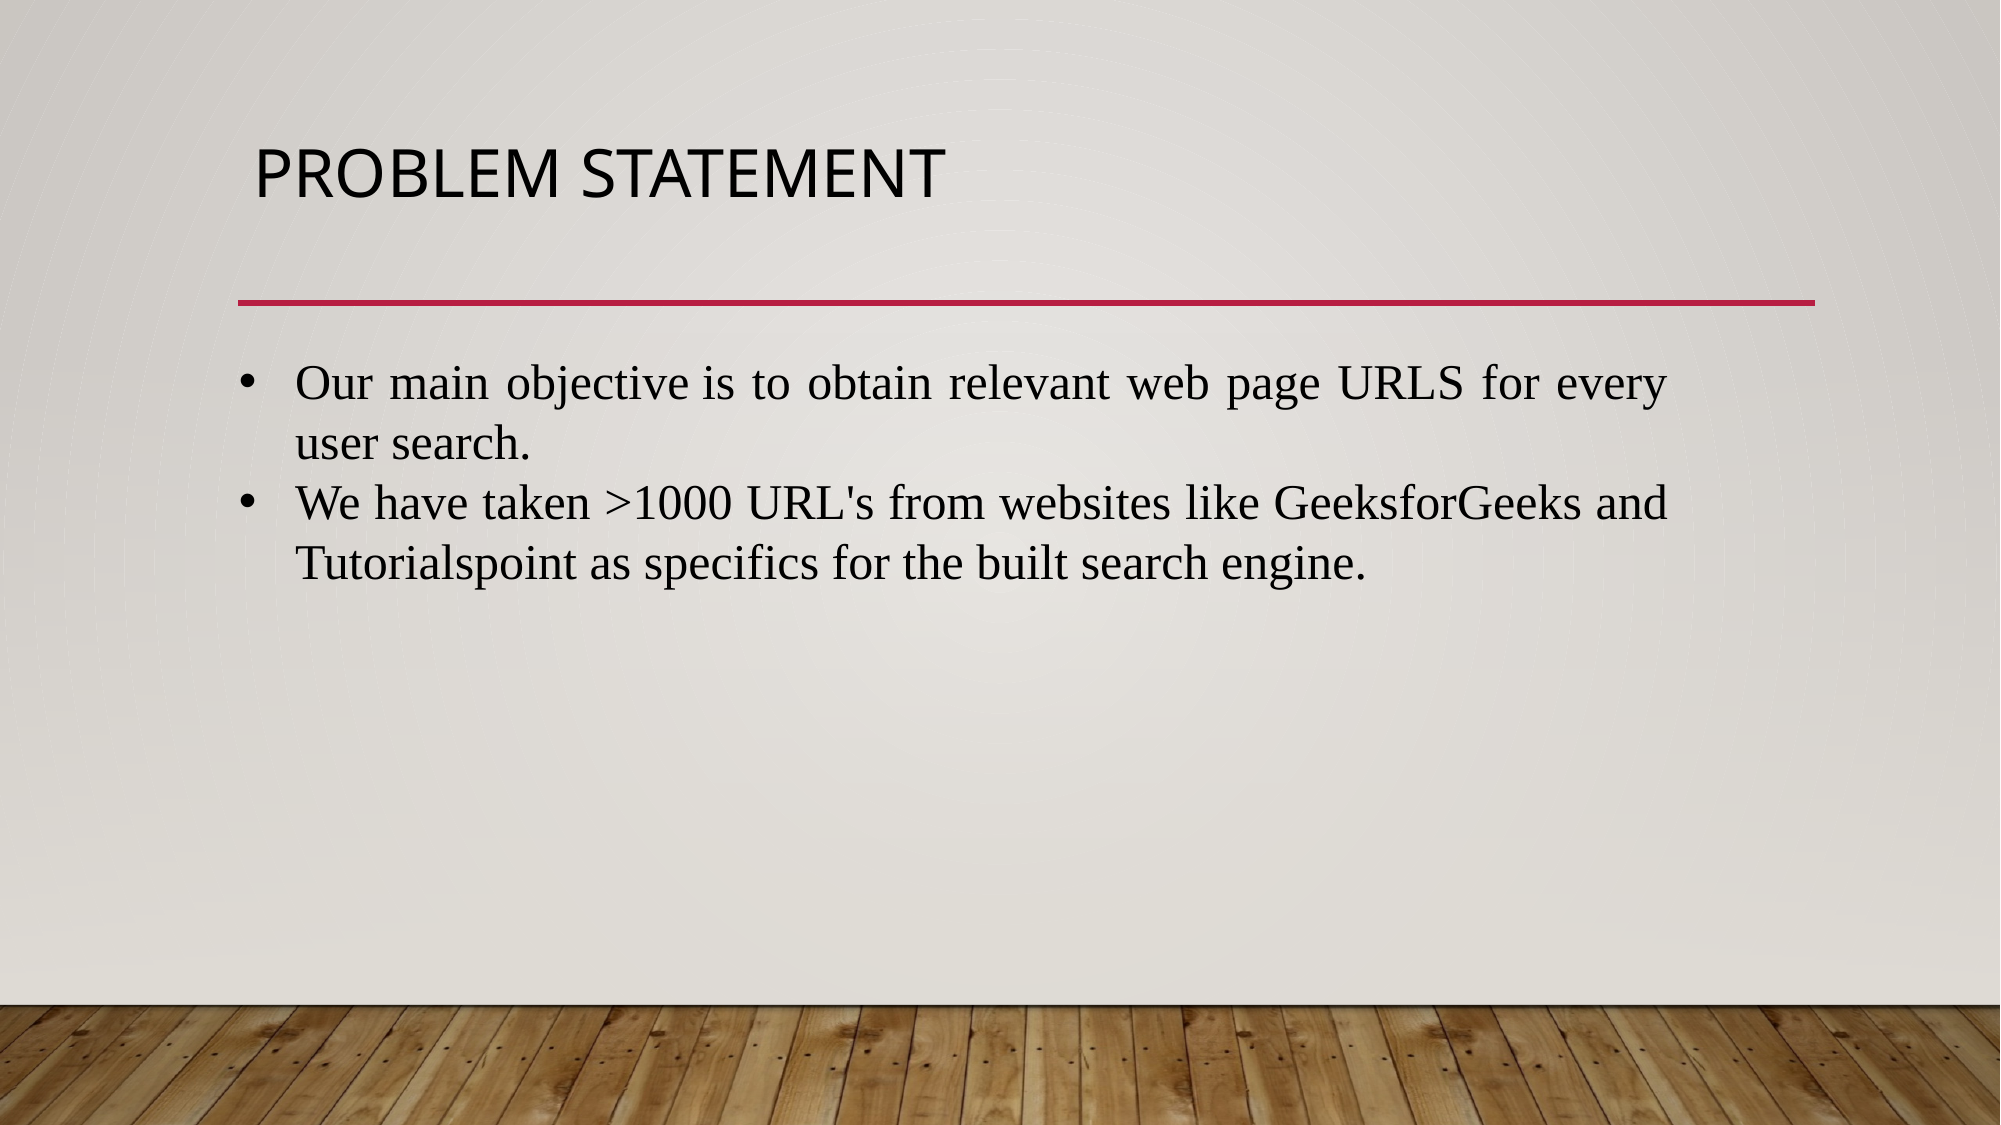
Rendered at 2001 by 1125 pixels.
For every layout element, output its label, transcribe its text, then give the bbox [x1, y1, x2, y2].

picture [0, 1005, 2000, 1125]
title PROBLEM STATEMENT [238, 131, 1814, 305]
text_box Our main objective is to obtain relevant web page URLS for every user search. We have taken >1000 URL's from websites like GeeksforGeeks and Tutorialspoint as specifics for the built search engine. [223, 342, 1684, 598]
